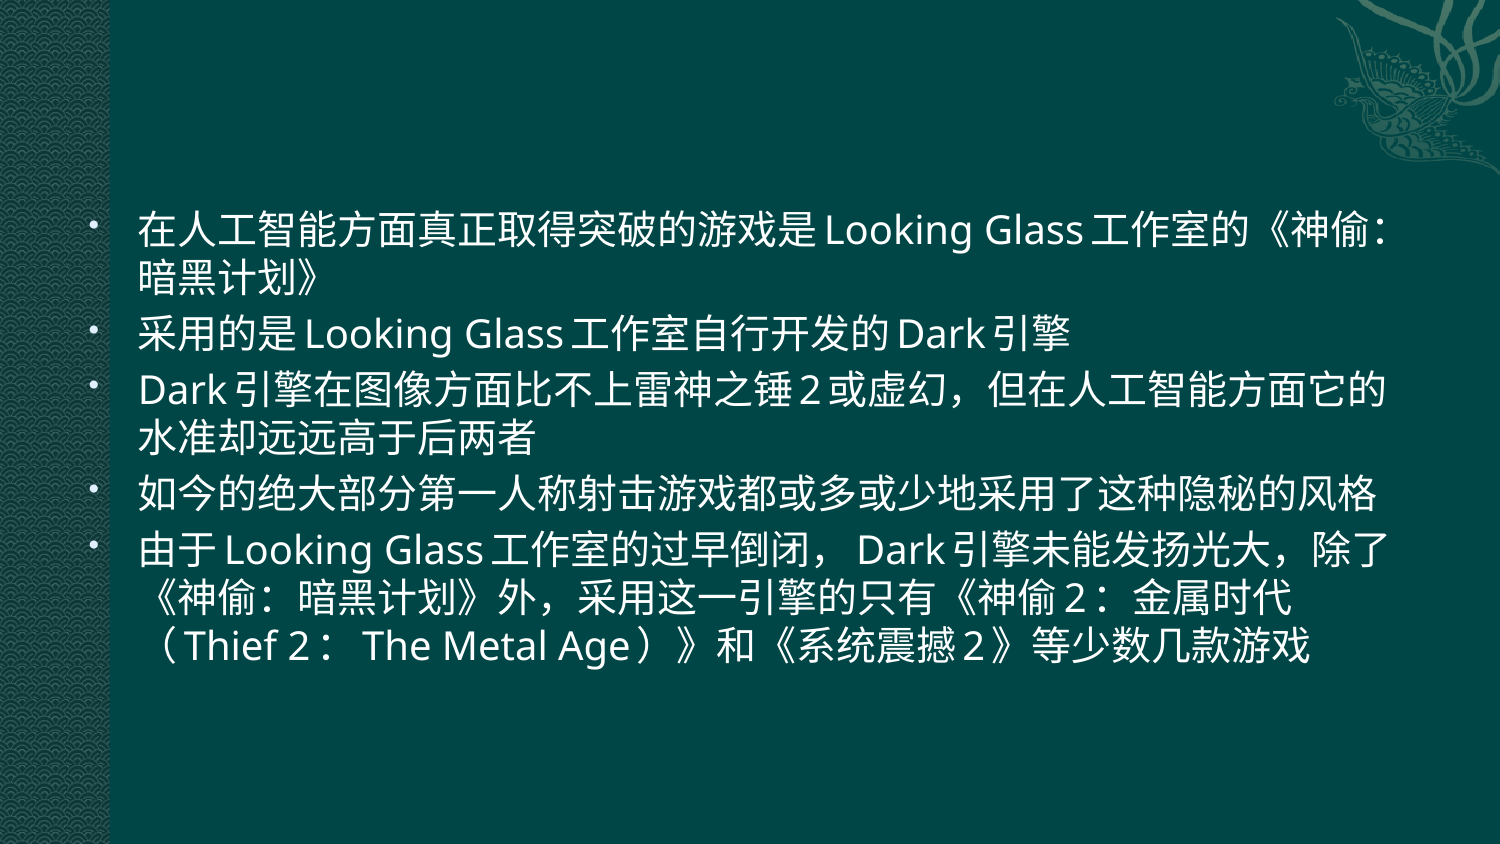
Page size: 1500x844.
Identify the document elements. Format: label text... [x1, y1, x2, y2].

list 在人工智能方面真正取得突破的游戏是Looking Glass工作室的《神偷：暗黑计划》 采用的是Looking Glass工作室自行开发的Dark引擎 Dark引擎在图像方面比不上雷神之锤2或虚幻，但在人工智能方面它的水准却远远高于后两者 如今的绝大部分第一人称射击游戏都或多或少地采用了这种隐秘的风格 由于Looking Glass工作室的过早倒闭，Dark引擎未能发扬光大，除了《神偷：暗黑计划》外，采用这一引擎的只有《神偷2：金属时代（Thief 2：The Metal Age）》和《系统震撼2》等少数几款游戏 [75, 196, 1425, 754]
picture [0, 0, 110, 844]
